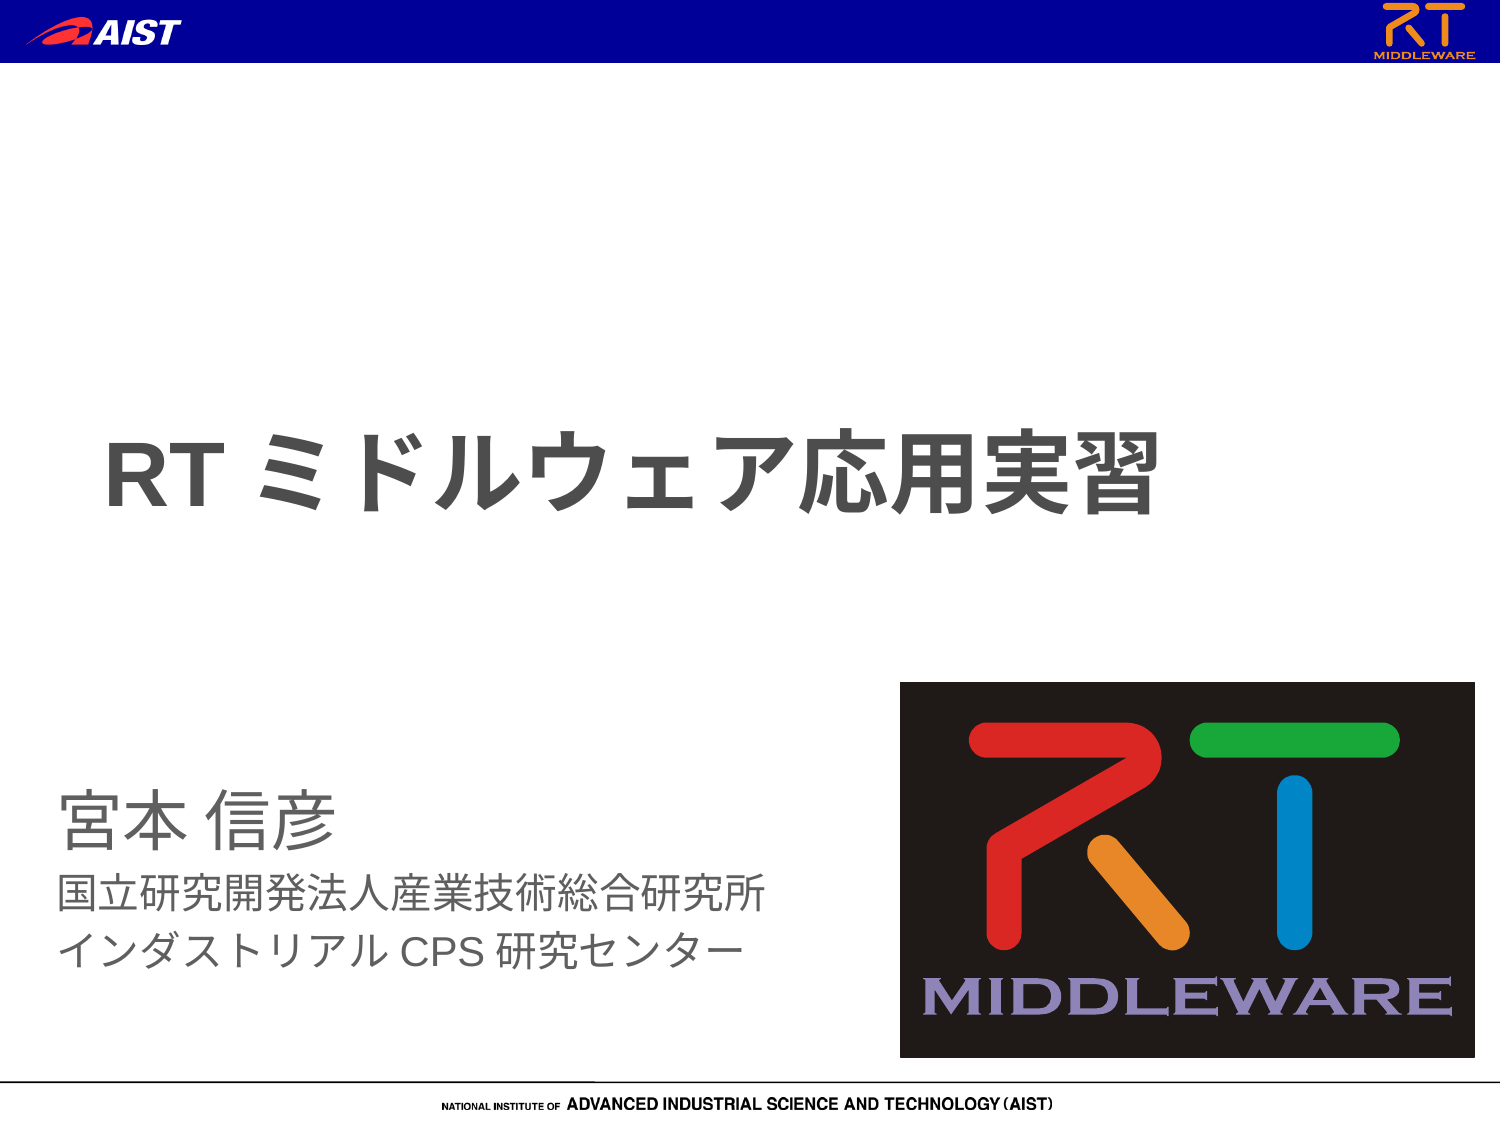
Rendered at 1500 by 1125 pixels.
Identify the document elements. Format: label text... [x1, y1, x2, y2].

picture [0, 0, 1500, 63]
subtitle 宮本 信彦 国立研究開発法人産業技術総合研究所 インダストリアルCPS研究センター [41, 771, 893, 1059]
picture [442, 1097, 1052, 1110]
title RTミドルウェア応用実習 [88, 349, 1412, 591]
picture [898, 680, 1476, 1059]
